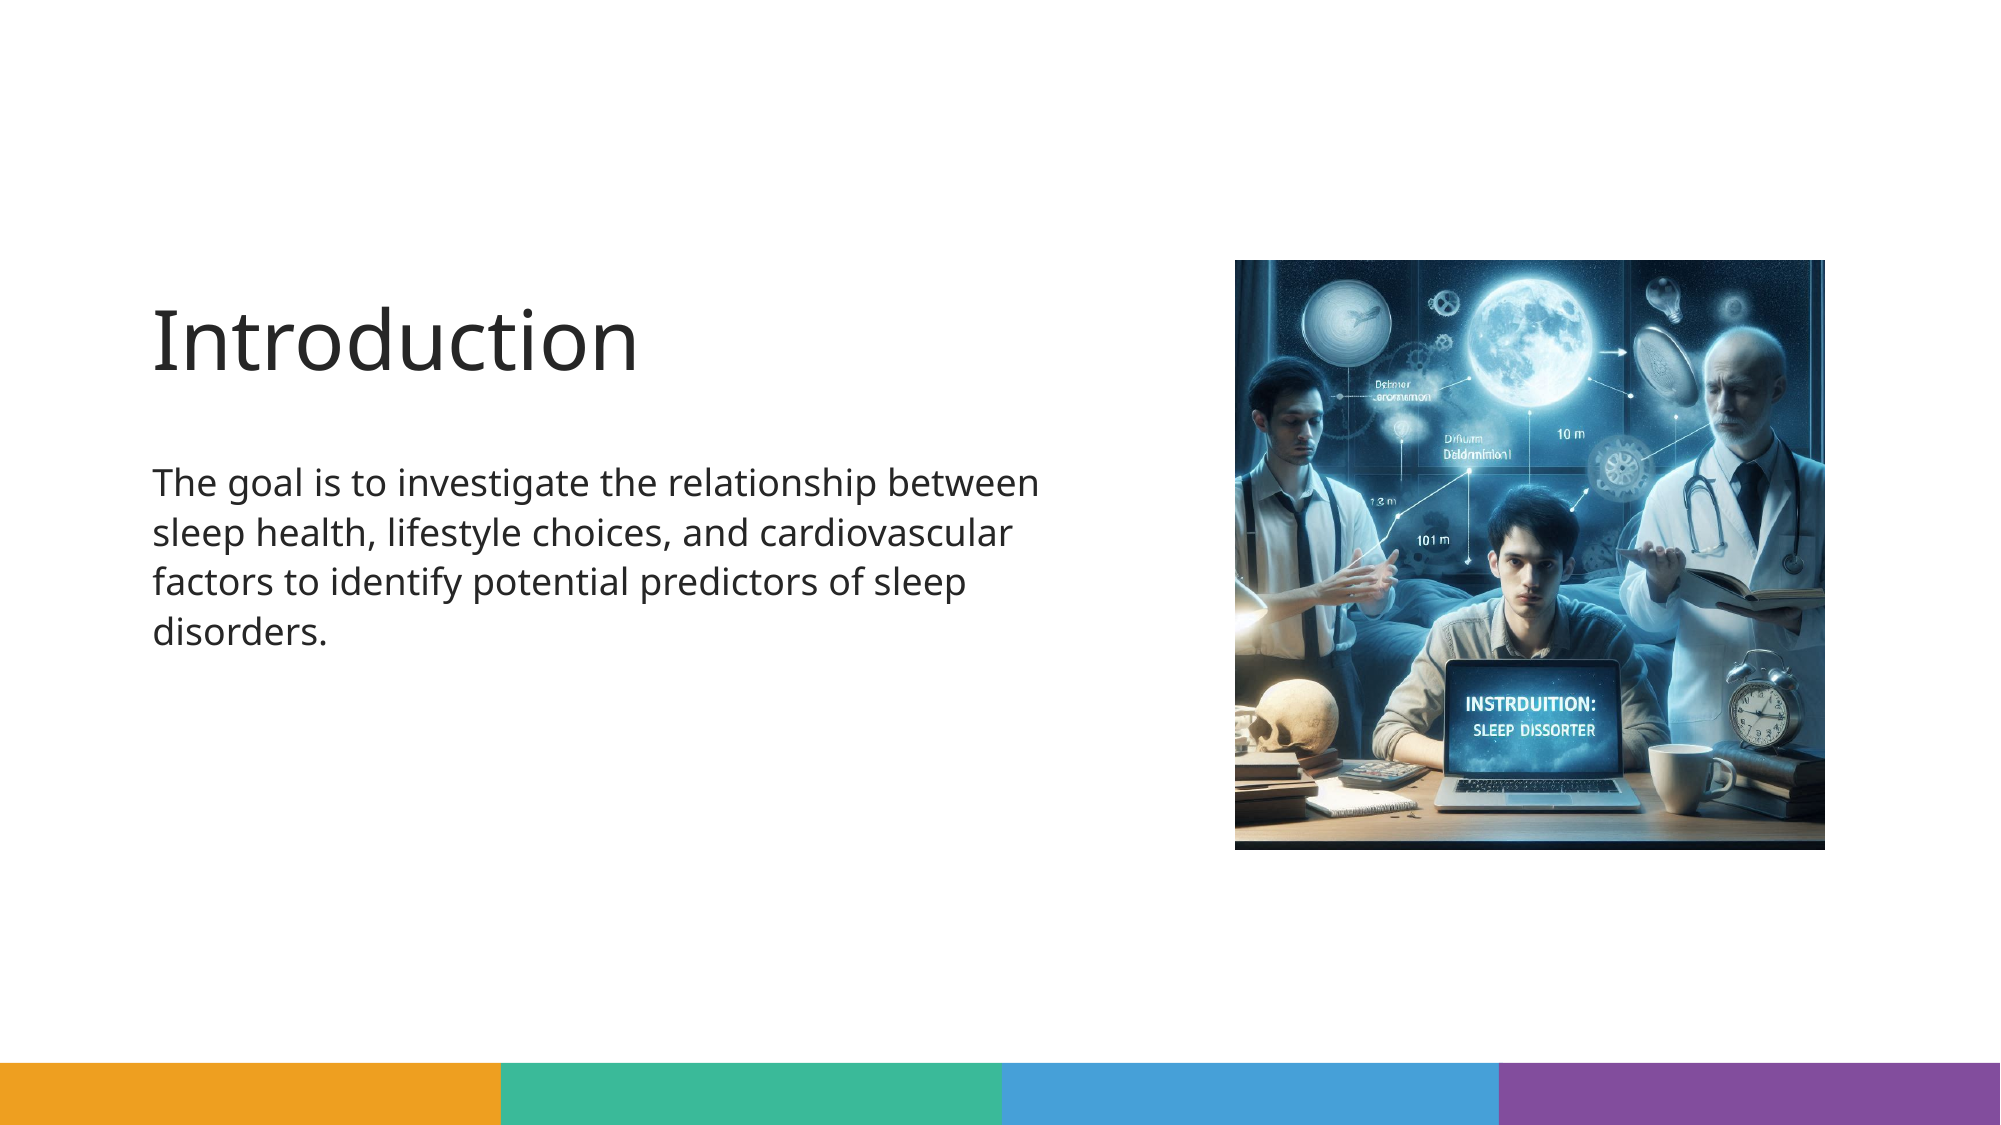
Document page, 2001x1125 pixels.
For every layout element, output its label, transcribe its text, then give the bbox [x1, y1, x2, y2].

picture [1235, 260, 1825, 850]
title Introduction [137, 264, 1235, 423]
list The goal is to investigate the relationship between sleep health, lifestyle choices, and cardiovascular factors to identify potential predictors of sleep disorders. [137, 447, 1124, 872]
